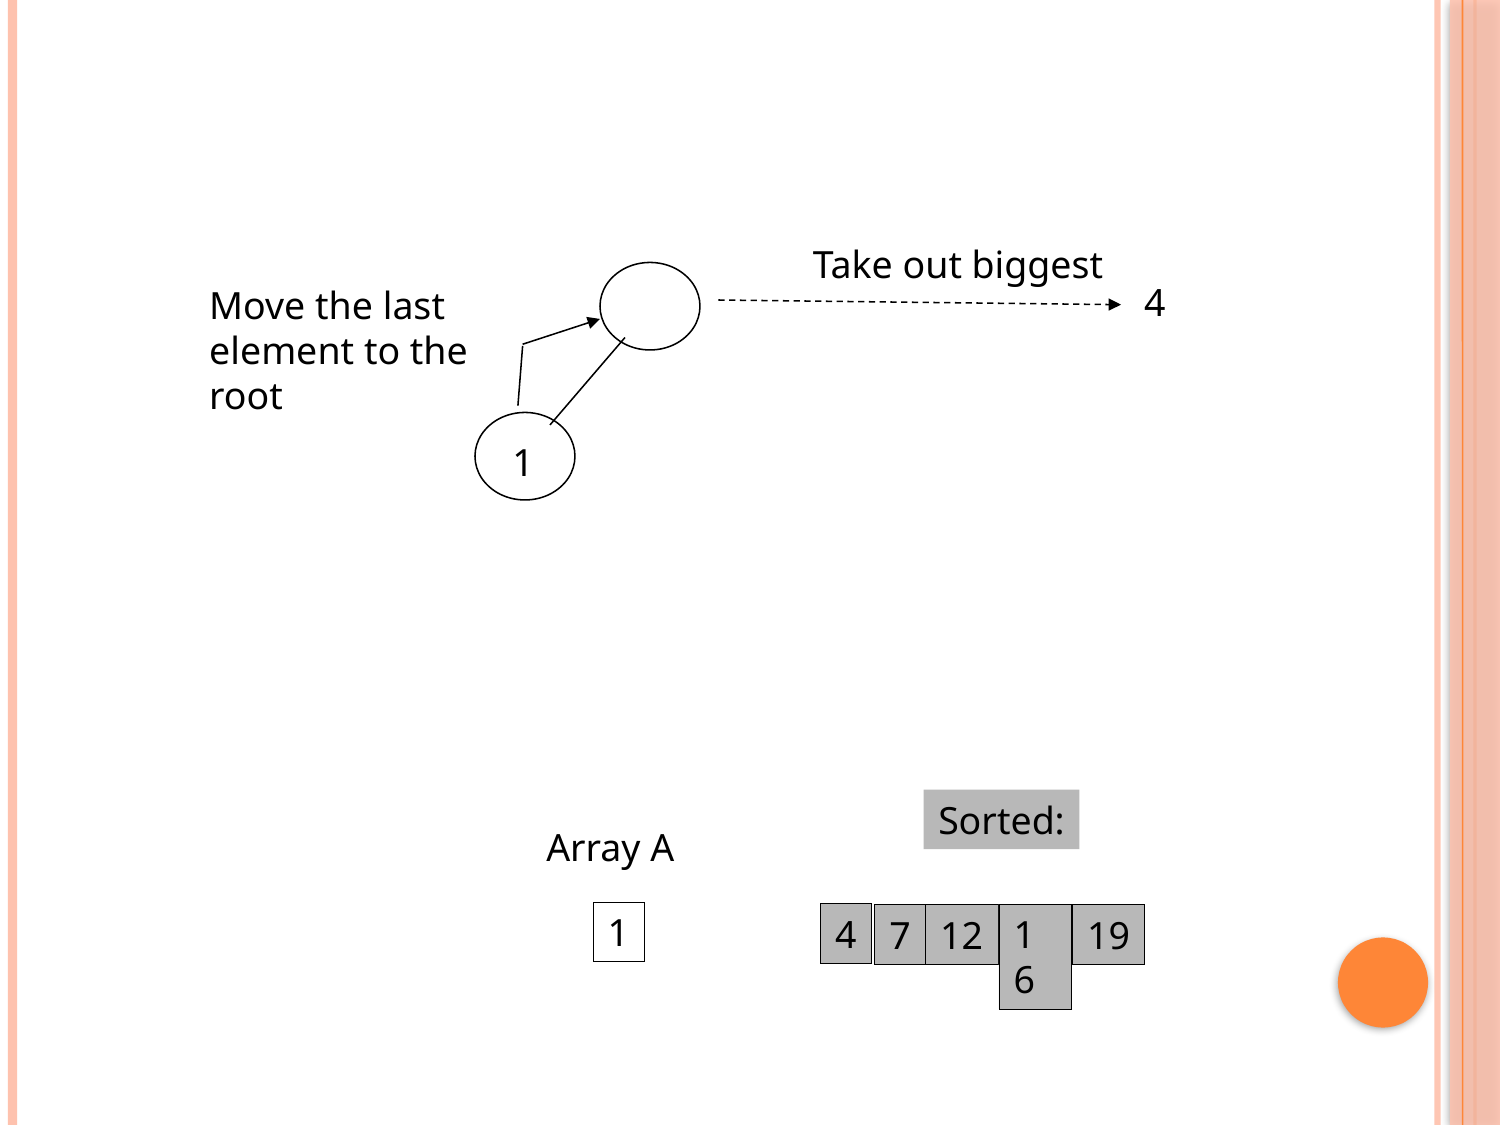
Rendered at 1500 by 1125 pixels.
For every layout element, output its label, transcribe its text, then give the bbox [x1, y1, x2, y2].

text_box Sorted: [923, 789, 1080, 850]
text_box [1108, 298, 1122, 311]
text_box 4 [820, 903, 872, 964]
text_box 7 [874, 904, 926, 965]
text_box [474, 412, 575, 500]
text_box Move the last element to the root [194, 274, 493, 425]
text_box 12 [926, 904, 998, 965]
text_box Array A [531, 816, 690, 877]
text_box Take out biggest [798, 233, 1119, 294]
text_box 4 [1129, 271, 1181, 332]
text_box 16 [998, 904, 1072, 1009]
text_box 1 [593, 902, 645, 962]
text_box 19 [1072, 904, 1145, 965]
text_box [600, 262, 700, 350]
text_box [522, 316, 601, 345]
text_box 1 [497, 431, 549, 491]
